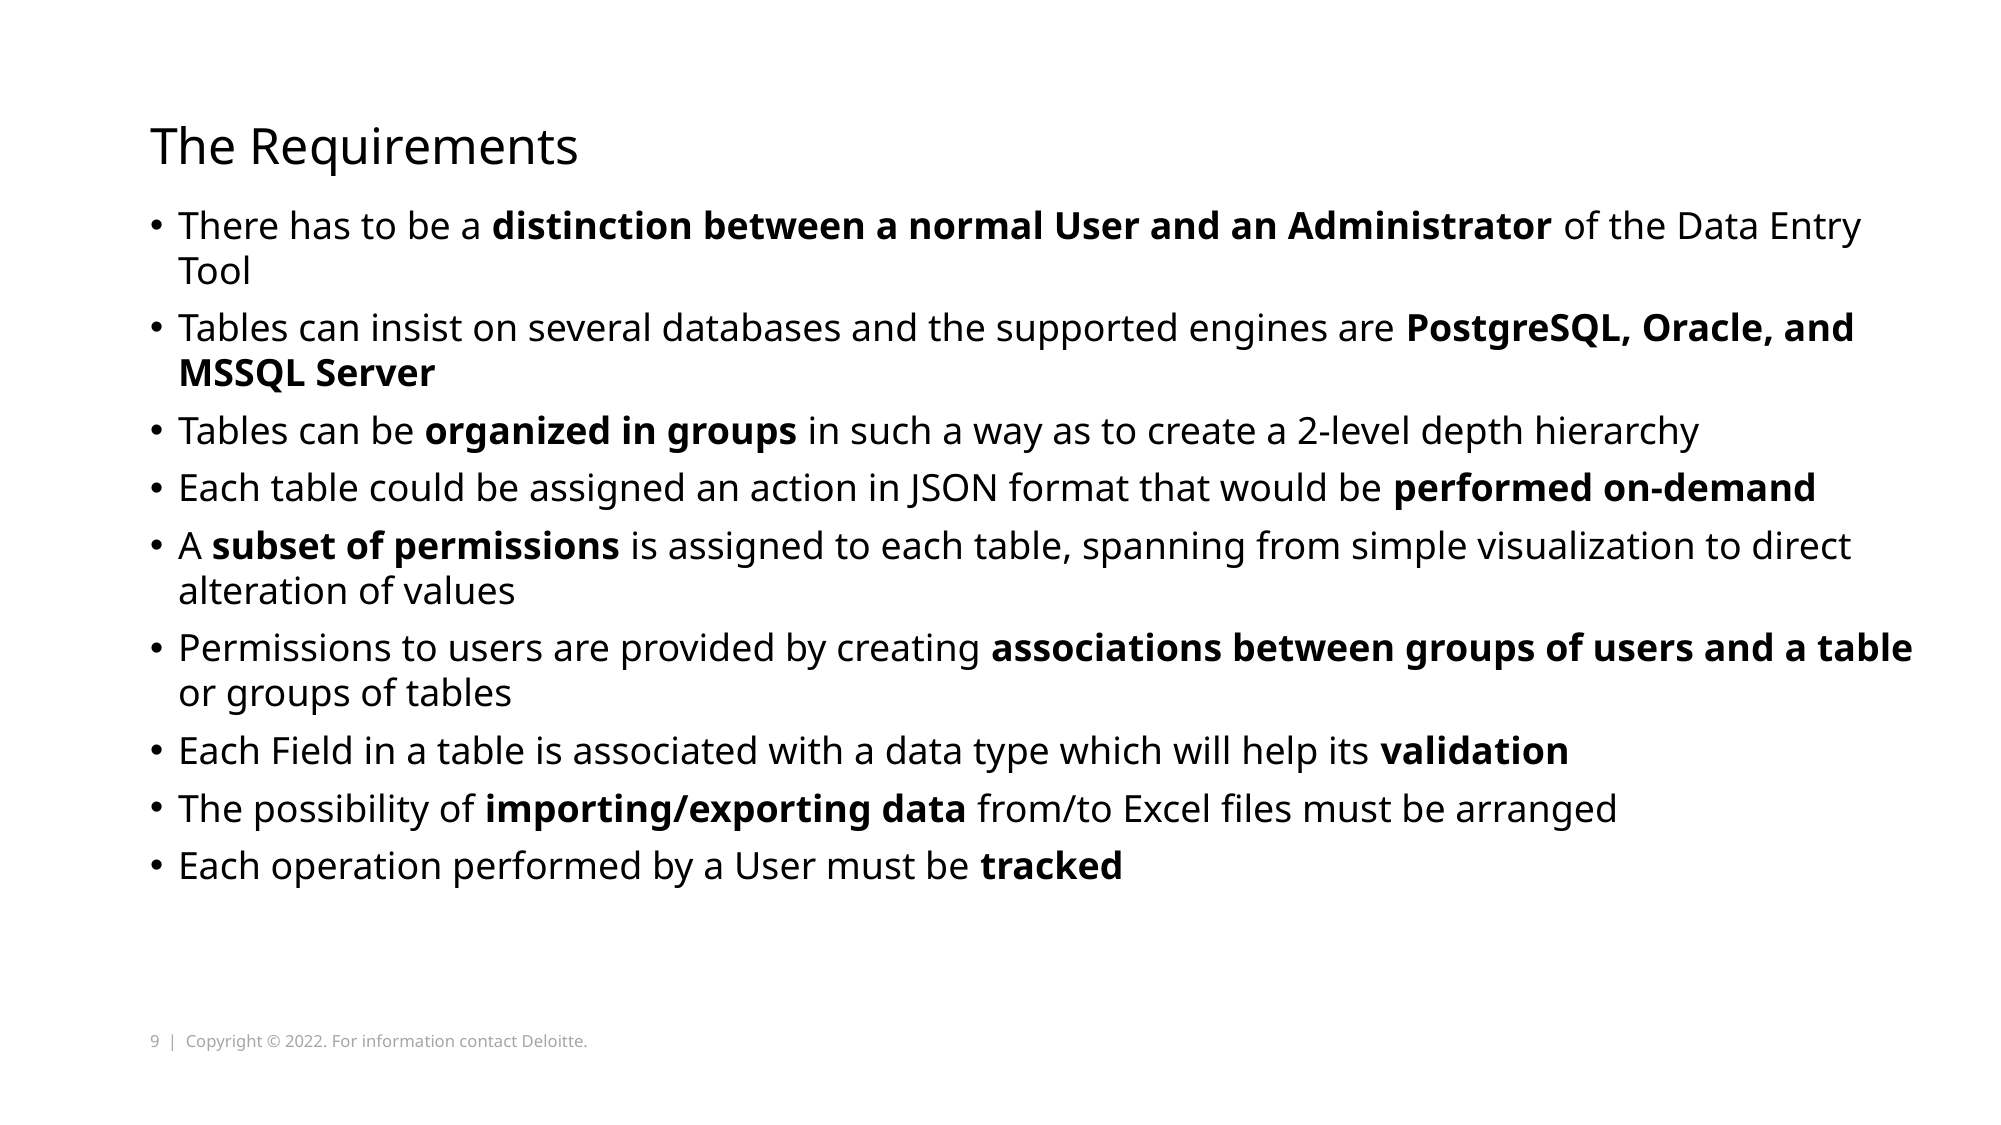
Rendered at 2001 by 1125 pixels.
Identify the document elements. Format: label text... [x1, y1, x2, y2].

title The Requirements [150, 45, 1844, 175]
text_box There has to be a distinction between a normal User and an Administrator of the Data Entry Tool Tables can insist on several databases and the supported engines are PostgreSQL, Oracle, and MSSQL Server Tables can be organized in groups in such a way as to create a 2-level depth hierarchy Each table could be assigned an action in JSON format that would be performed on-demand A subset of permissions is assigned to each table, spanning from simple visualization to direct alteration of values Permissions to users are provided by creating associations between groups of users and a table or groups of tables Each Field in a table is associated with a data type which will help its validation The possibility of importing/exporting data from/to Excel files must be arranged Each operation performed by a User must be tracked [149, 201, 1937, 981]
